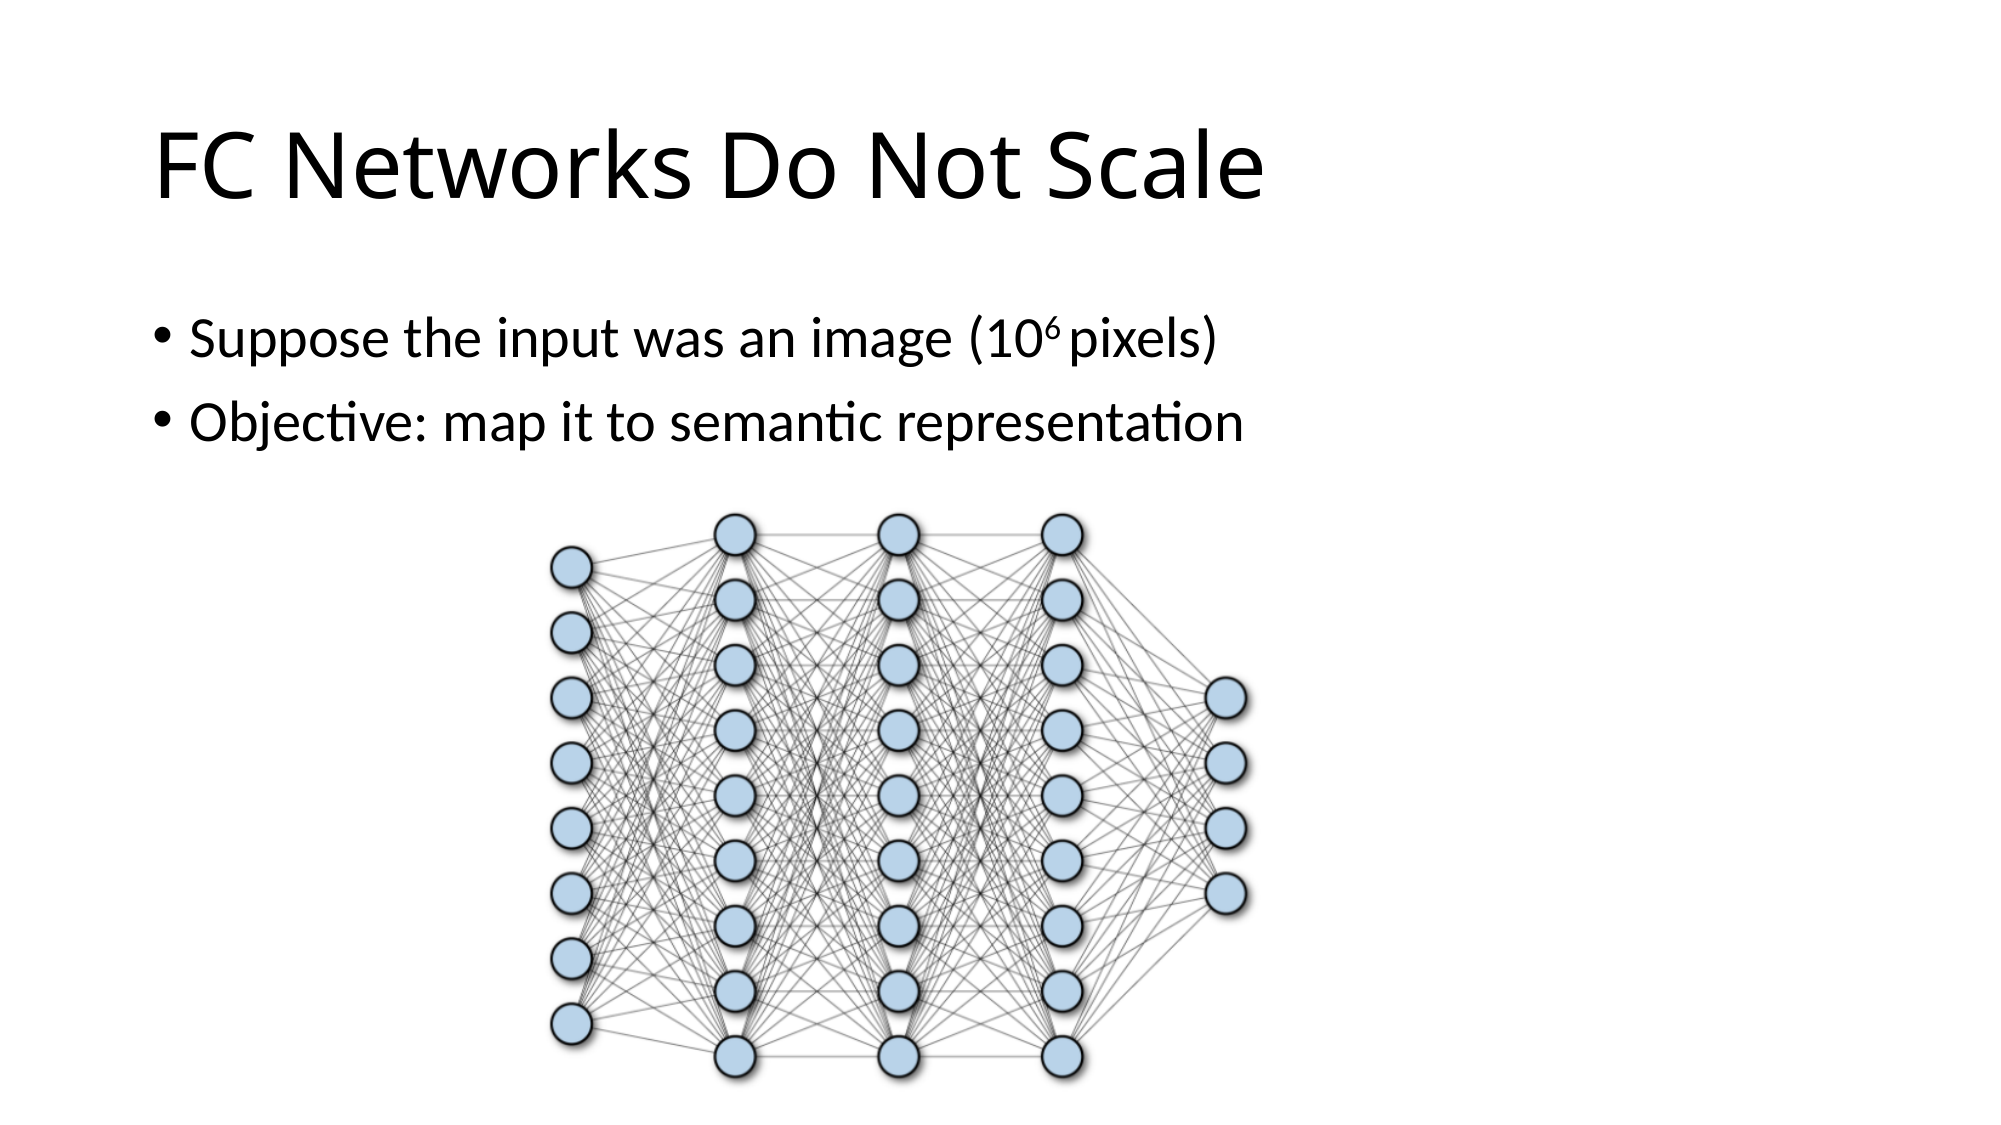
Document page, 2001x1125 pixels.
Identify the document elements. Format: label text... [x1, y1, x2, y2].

title FC Networks Do Not Scale [137, 59, 1863, 278]
list Suppose the input was an image (106 pixels) Objective: map it to semantic representation [137, 299, 1863, 1014]
picture [451, 497, 1325, 1107]
